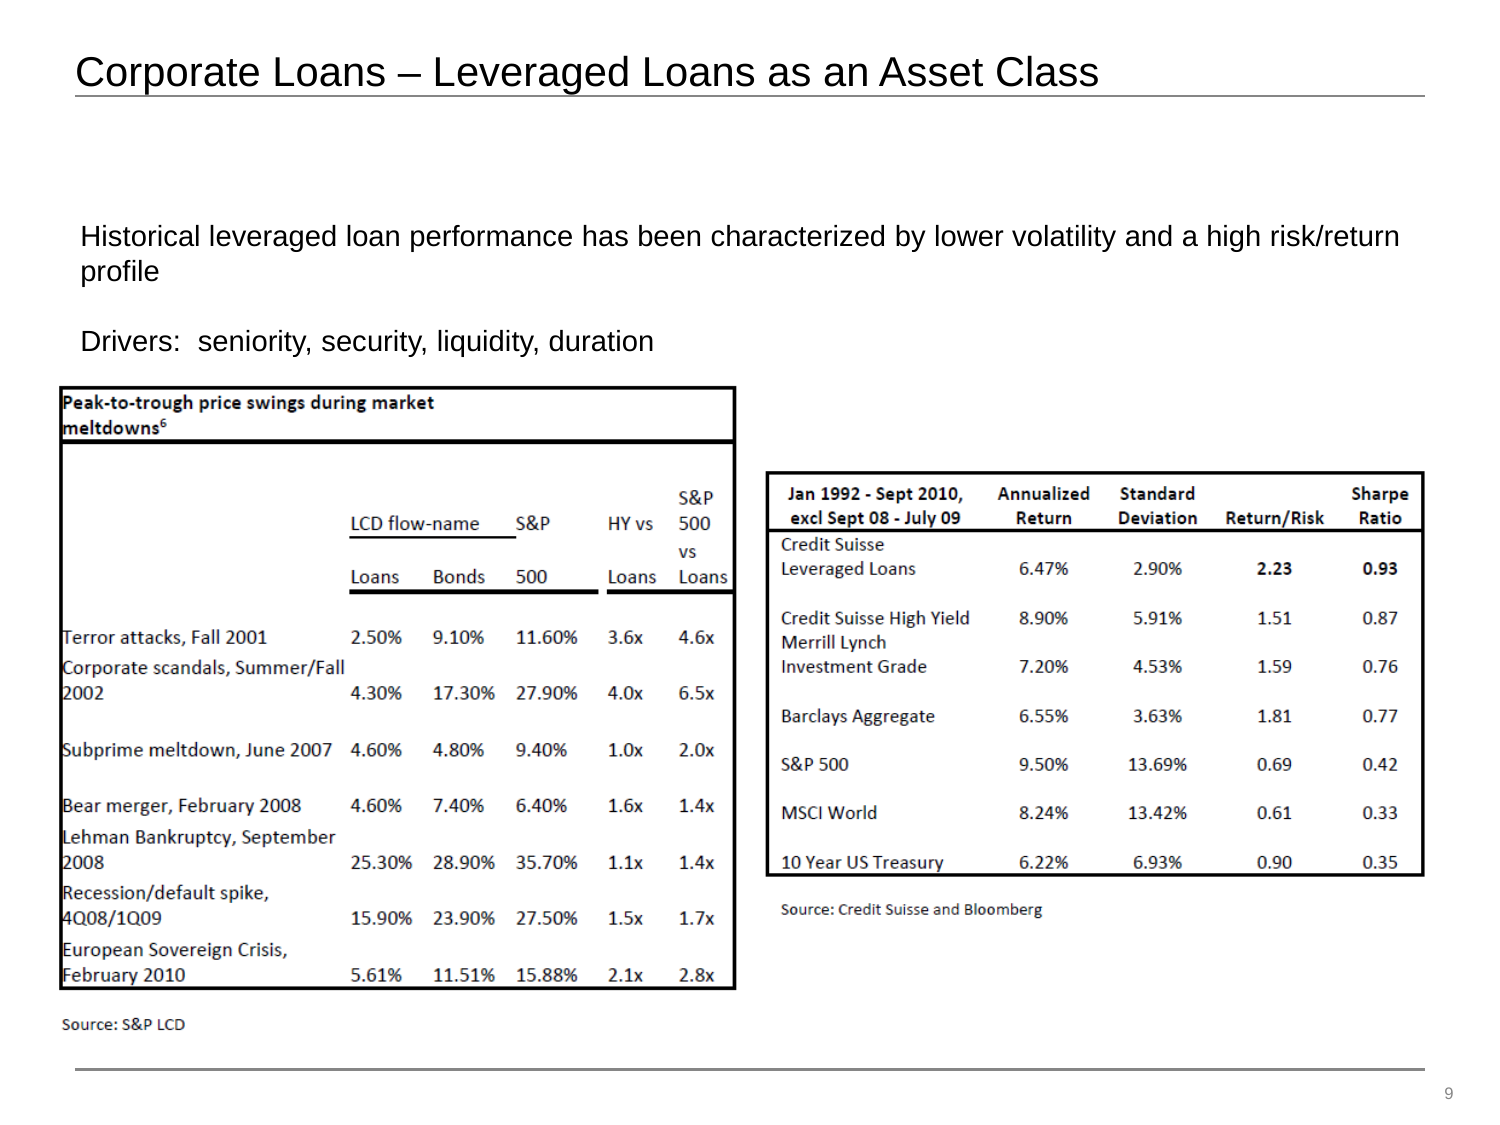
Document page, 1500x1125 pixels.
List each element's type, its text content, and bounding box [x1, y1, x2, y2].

text_box Historical leveraged loan performance has been characterized by lower volatility and a high risk/return profile Drivers: seniority, security, liquidity, duration [65, 209, 1416, 365]
picture [52, 374, 1451, 1041]
title Corporate Loans – Leveraged Loans as an Asset Class [75, 45, 1424, 96]
